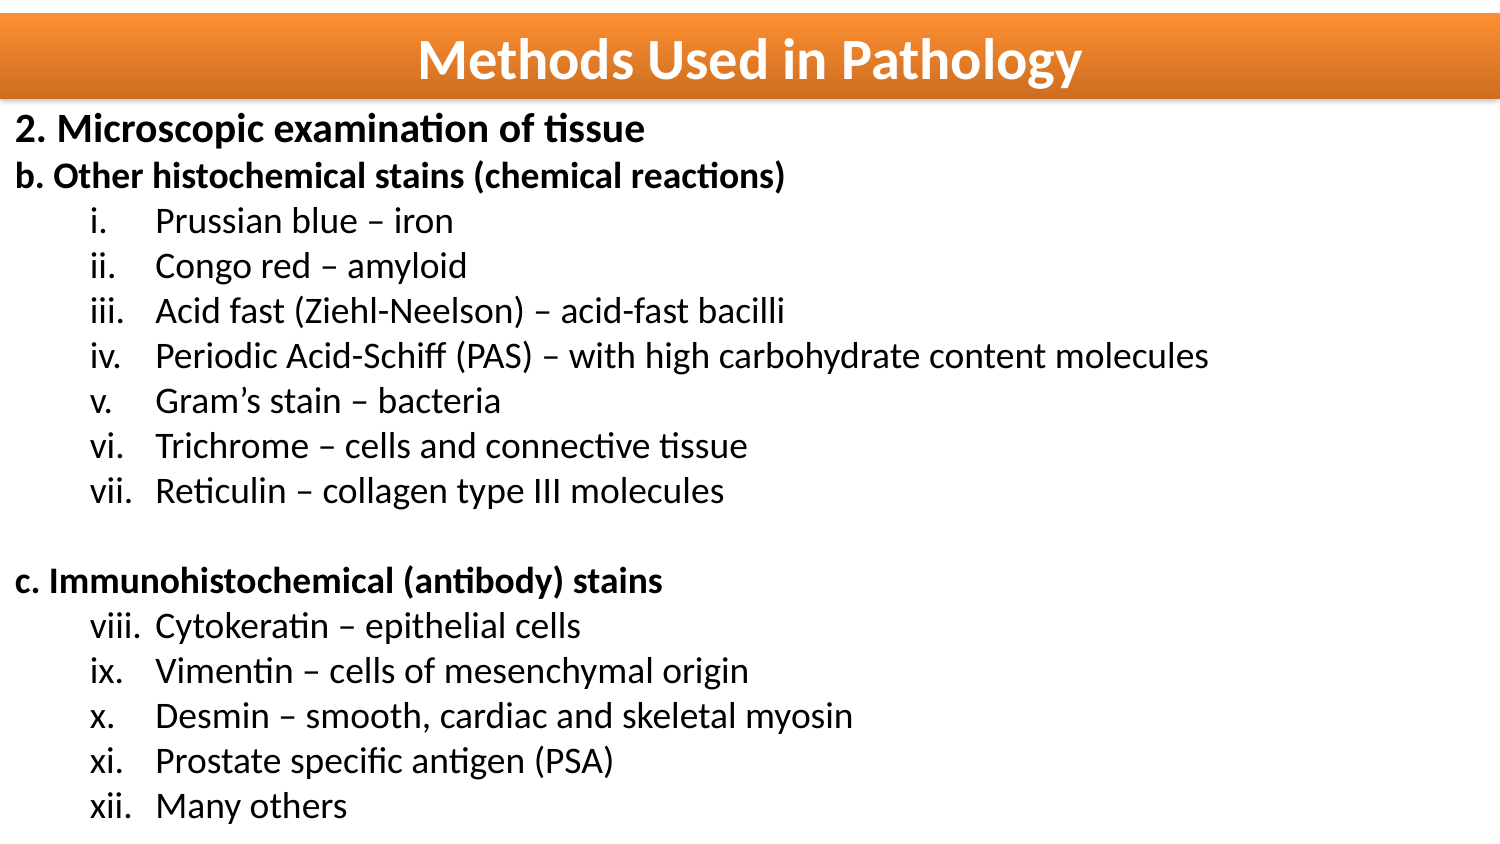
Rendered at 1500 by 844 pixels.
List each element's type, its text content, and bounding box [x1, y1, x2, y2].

text_box Methods Used in Pathology [0, 13, 1500, 99]
text_box 2. Microscopic examination of tissue b. Other histochemical stains (chemical reactions) Prussian blue – iron Congo red – amyloid Acid fast (Ziehl-Neelson) – acid-fast bacilli Periodic Acid-Schiff (PAS) – with high carbohydrate content molecules Gram’s stain – bacteria Trichrome – cells and connective tissue Reticulin – collagen type III molecules c. Immunohistochemical (antibody) stains Cytokeratin – epithelial cells Vimentin – cells of mesenchymal origin Desmin – smooth, cardiac and skeletal myosin Prostate specific antigen (PSA) Many others [0, 107, 1500, 834]
